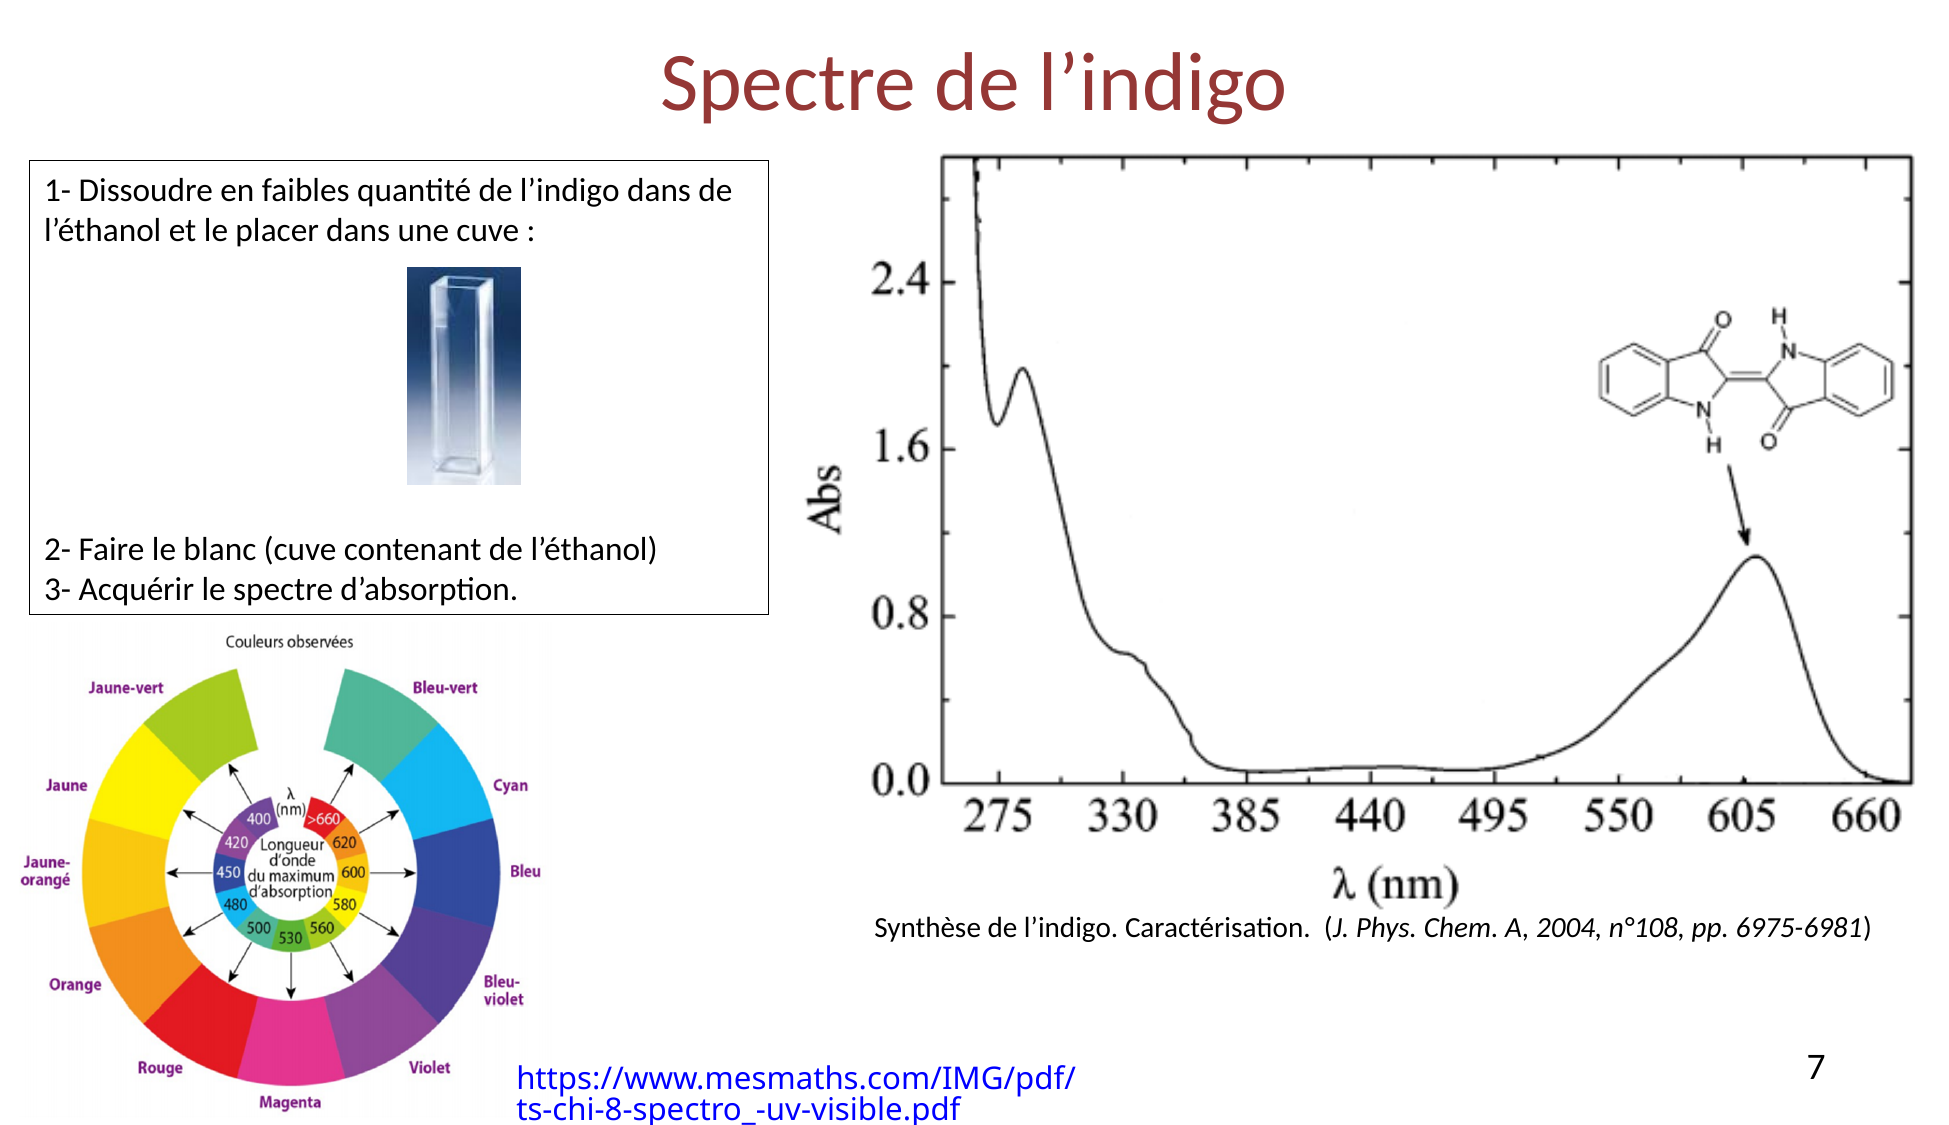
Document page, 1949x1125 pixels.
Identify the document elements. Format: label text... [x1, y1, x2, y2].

picture [796, 148, 1922, 915]
text_box https://www.mesmaths.com/IMG/pdf/ts-chi-8-spectro_-uv-visible.pdf [578, 1050, 1093, 1109]
title Spectre de l’indigo [0, 19, 1949, 135]
picture [0, 618, 573, 1125]
picture [407, 266, 521, 485]
text_box Synthèse de l’indigo. Caractérisation. (J. Phys. Chem. A, 2004, n°108, pp. 6975-6981) [844, 905, 1949, 974]
text_box 1- Dissoudre en faibles quantité de l’indigo dans de l’éthanol et le placer dans une cuve : 2- Faire le blanc (cuve contenant de l’éthanol) 3- Acquérir le spectre d’absorption. [29, 160, 769, 615]
